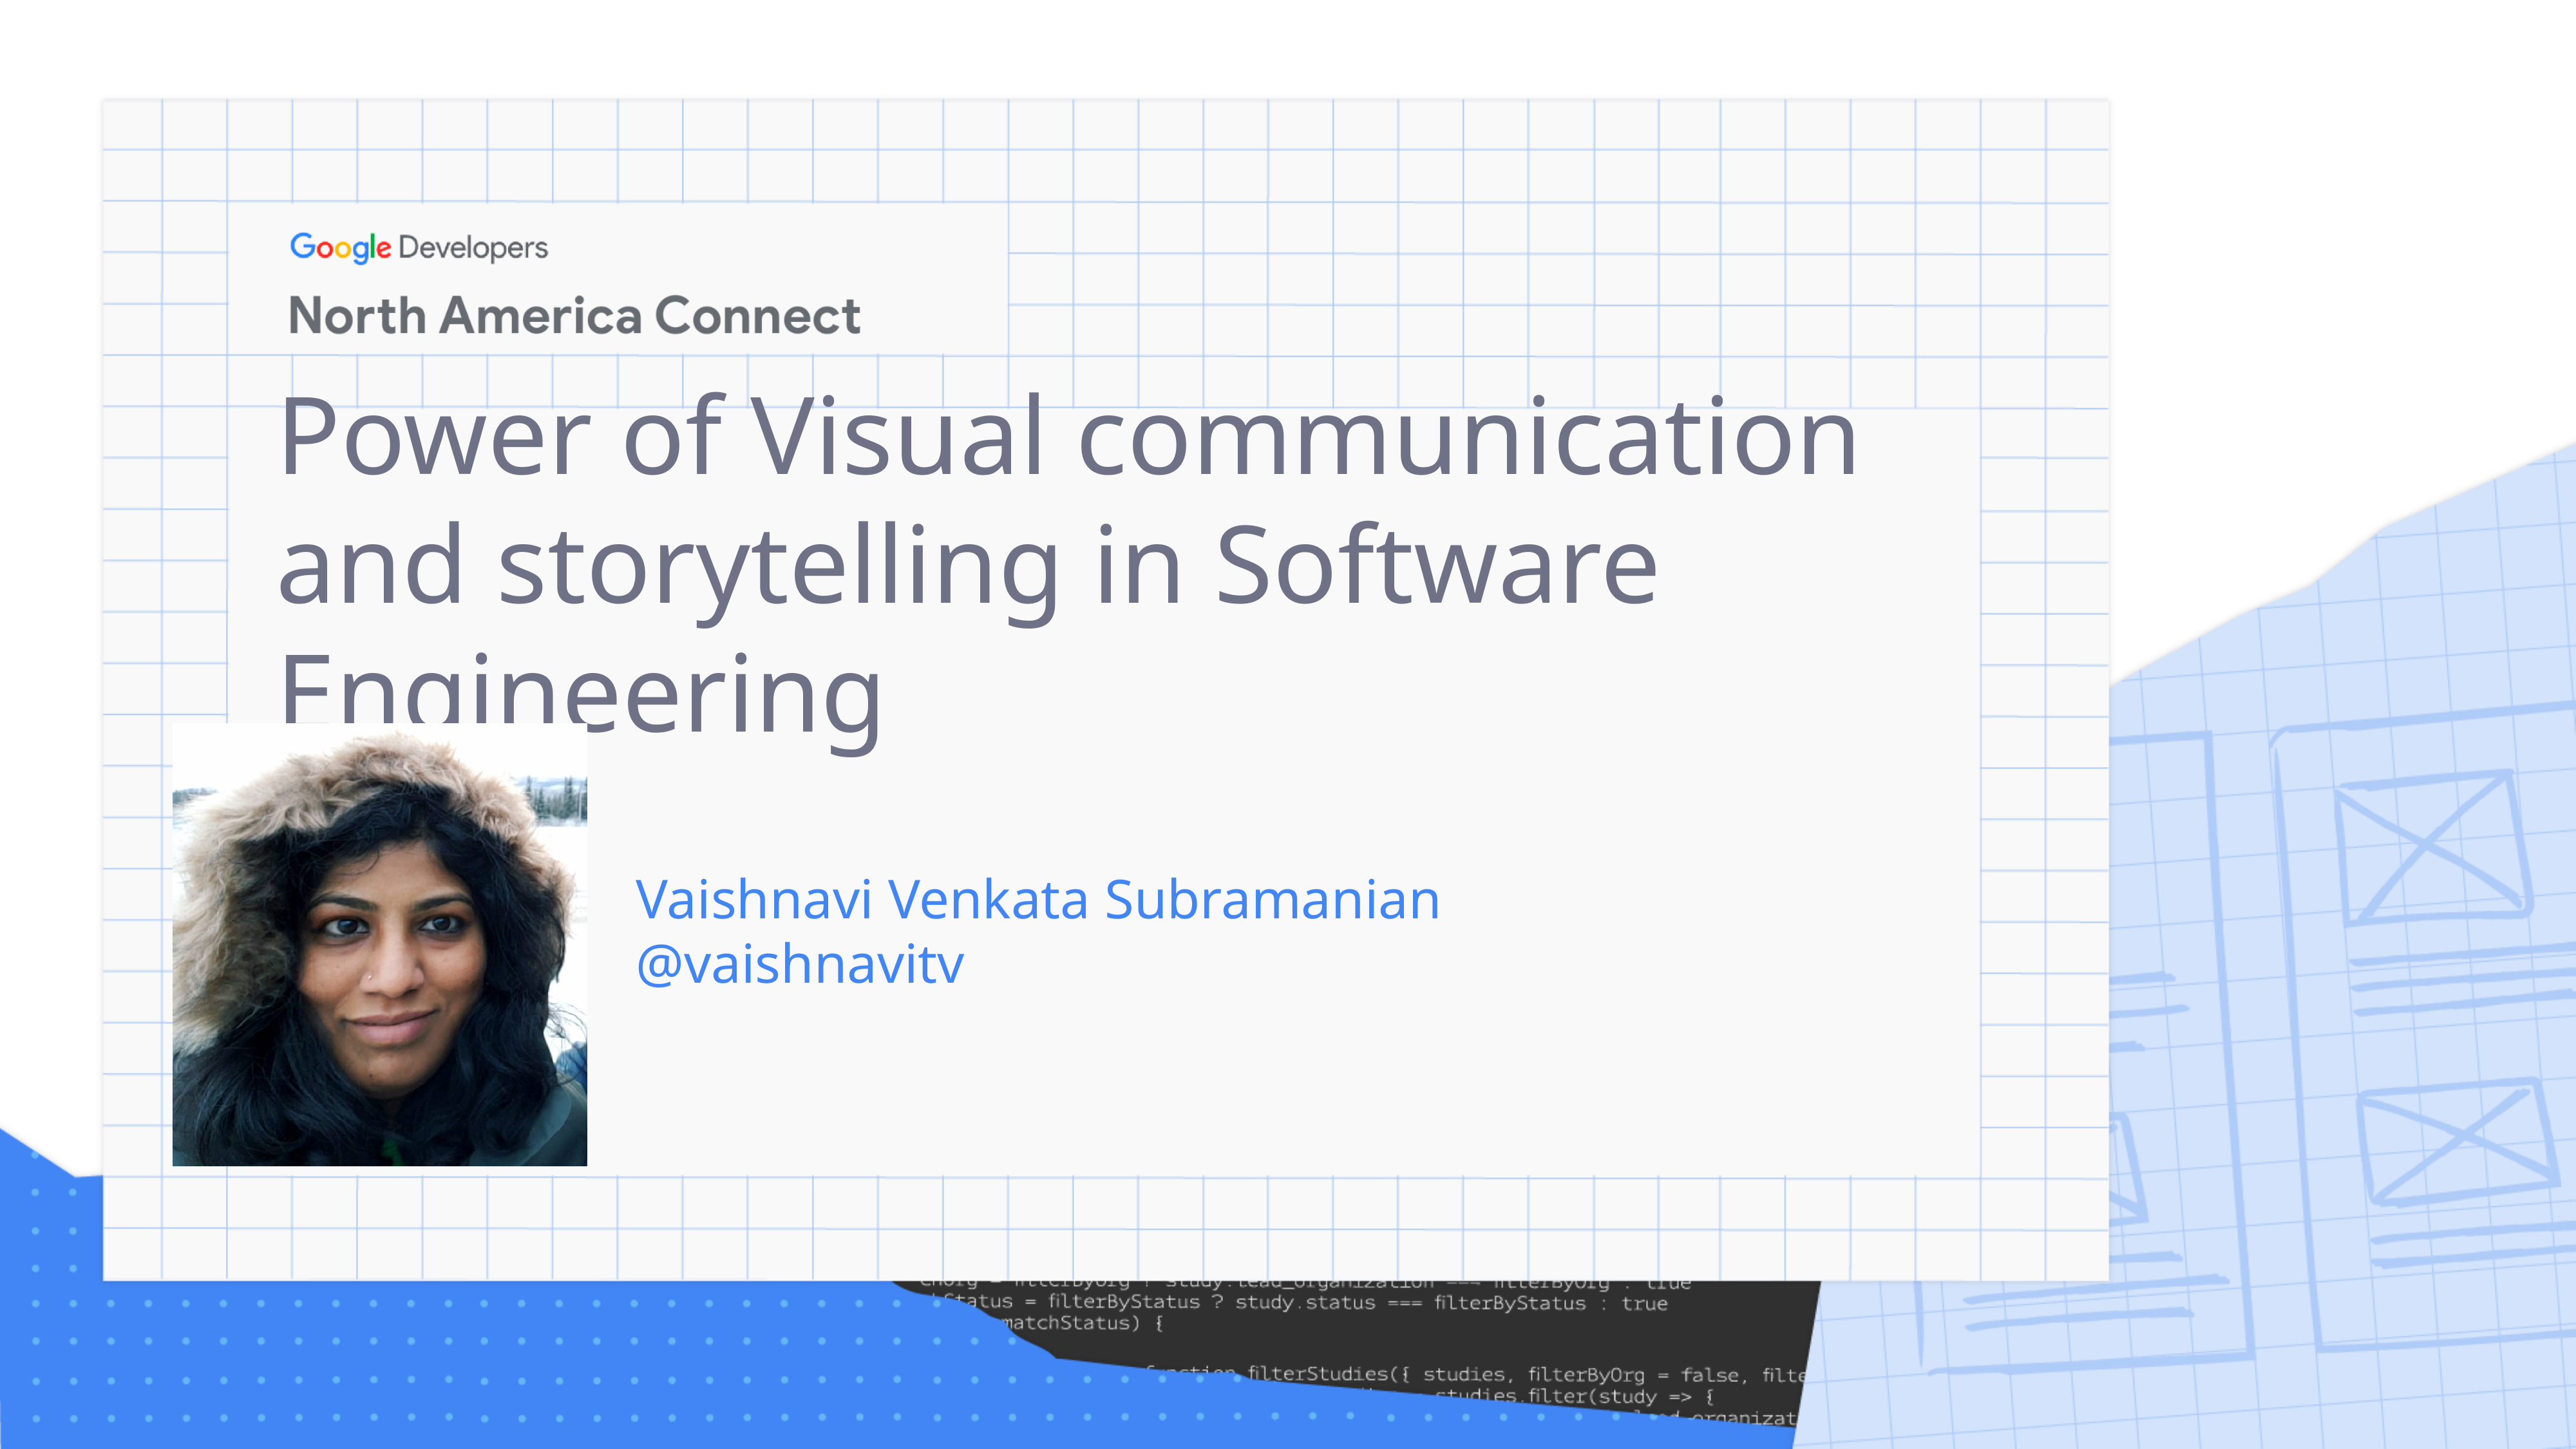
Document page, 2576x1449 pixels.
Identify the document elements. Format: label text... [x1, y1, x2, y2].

title Power of Visual communication and storytelling in Software Engineering [250, 341, 1989, 779]
picture [0, 0, 2576, 1449]
subtitle Vaishnavi Venkata Subramanian @vaishnavitv [626, 855, 1741, 1449]
